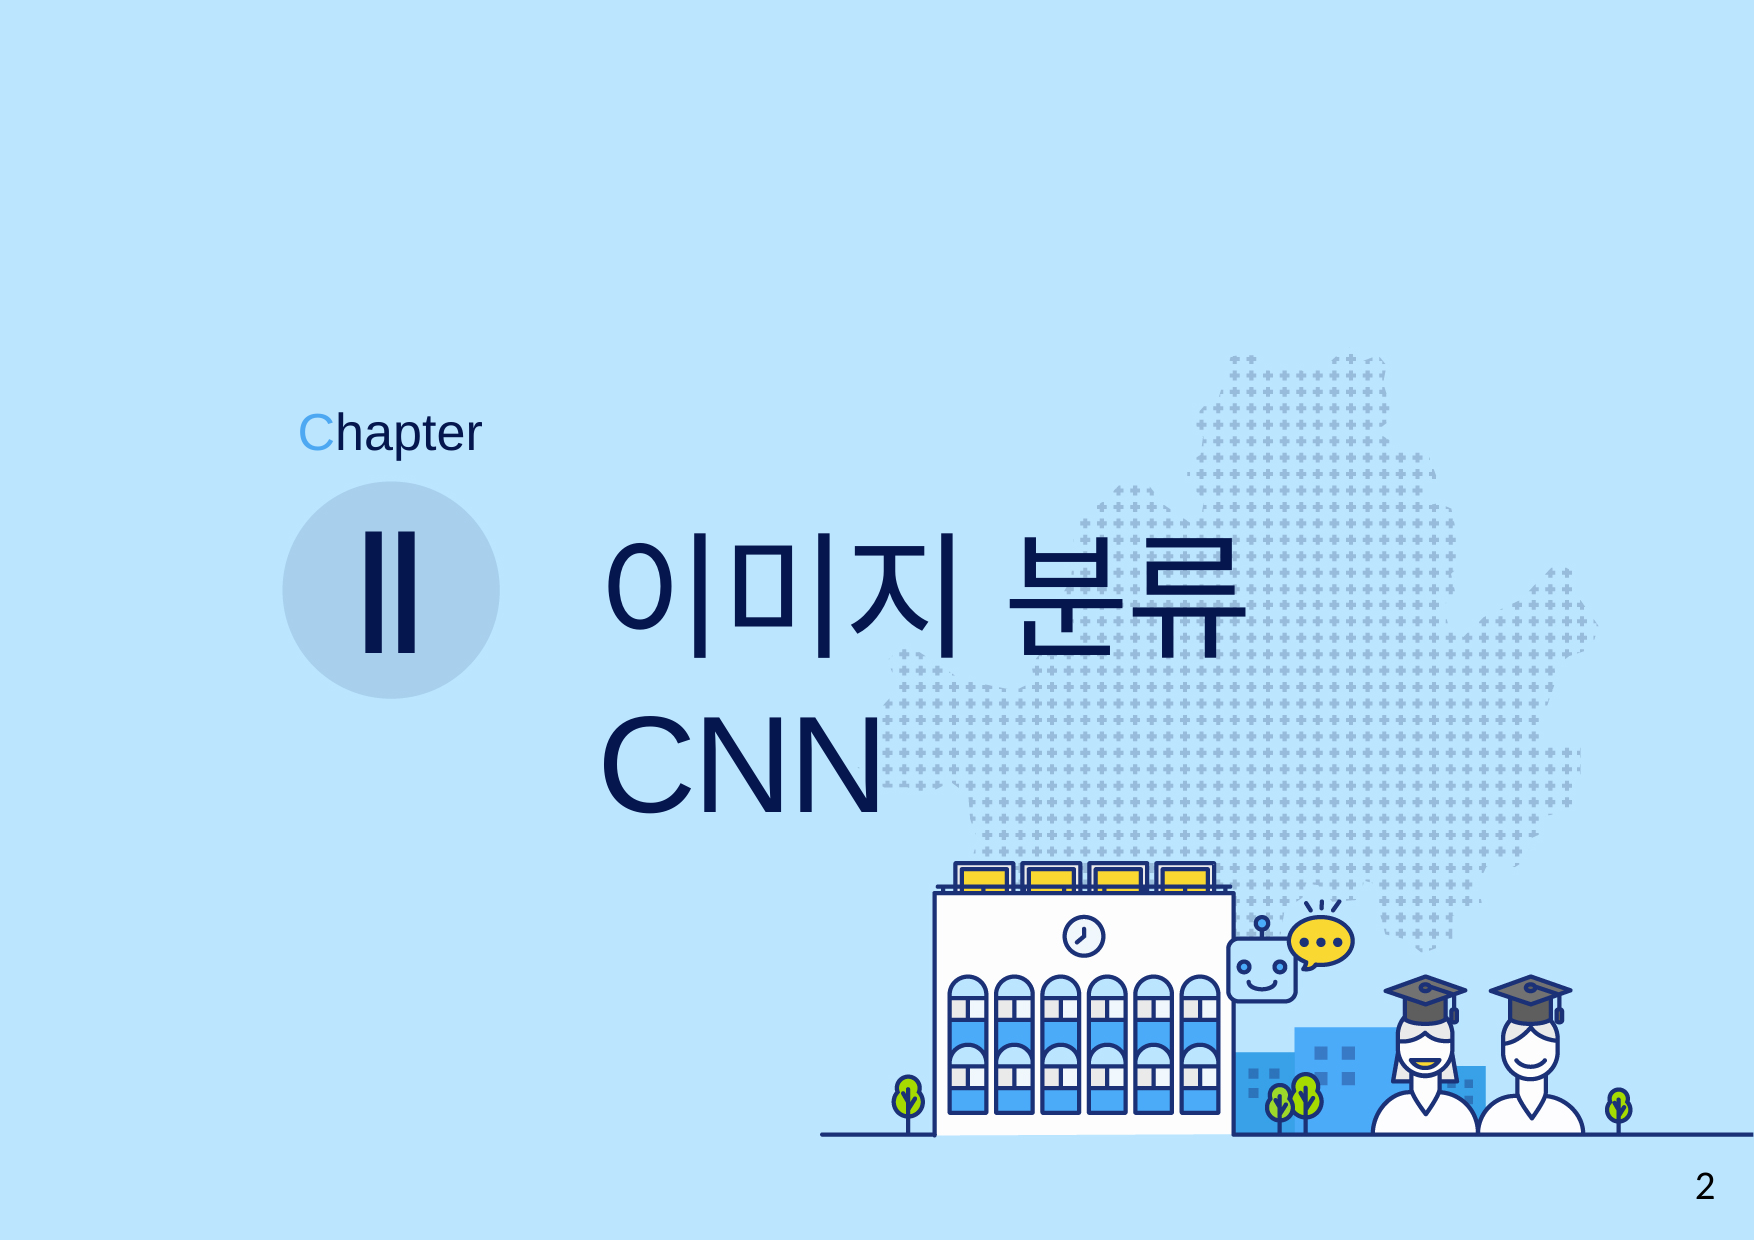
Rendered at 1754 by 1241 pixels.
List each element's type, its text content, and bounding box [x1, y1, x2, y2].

text_box 이미지 분류 CNN [582, 503, 1269, 848]
text_box Ⅱ [334, 479, 447, 694]
text_box Chapter [282, 390, 498, 468]
text_box 2 [1680, 1151, 1731, 1216]
picture [0, 37, 1754, 1212]
